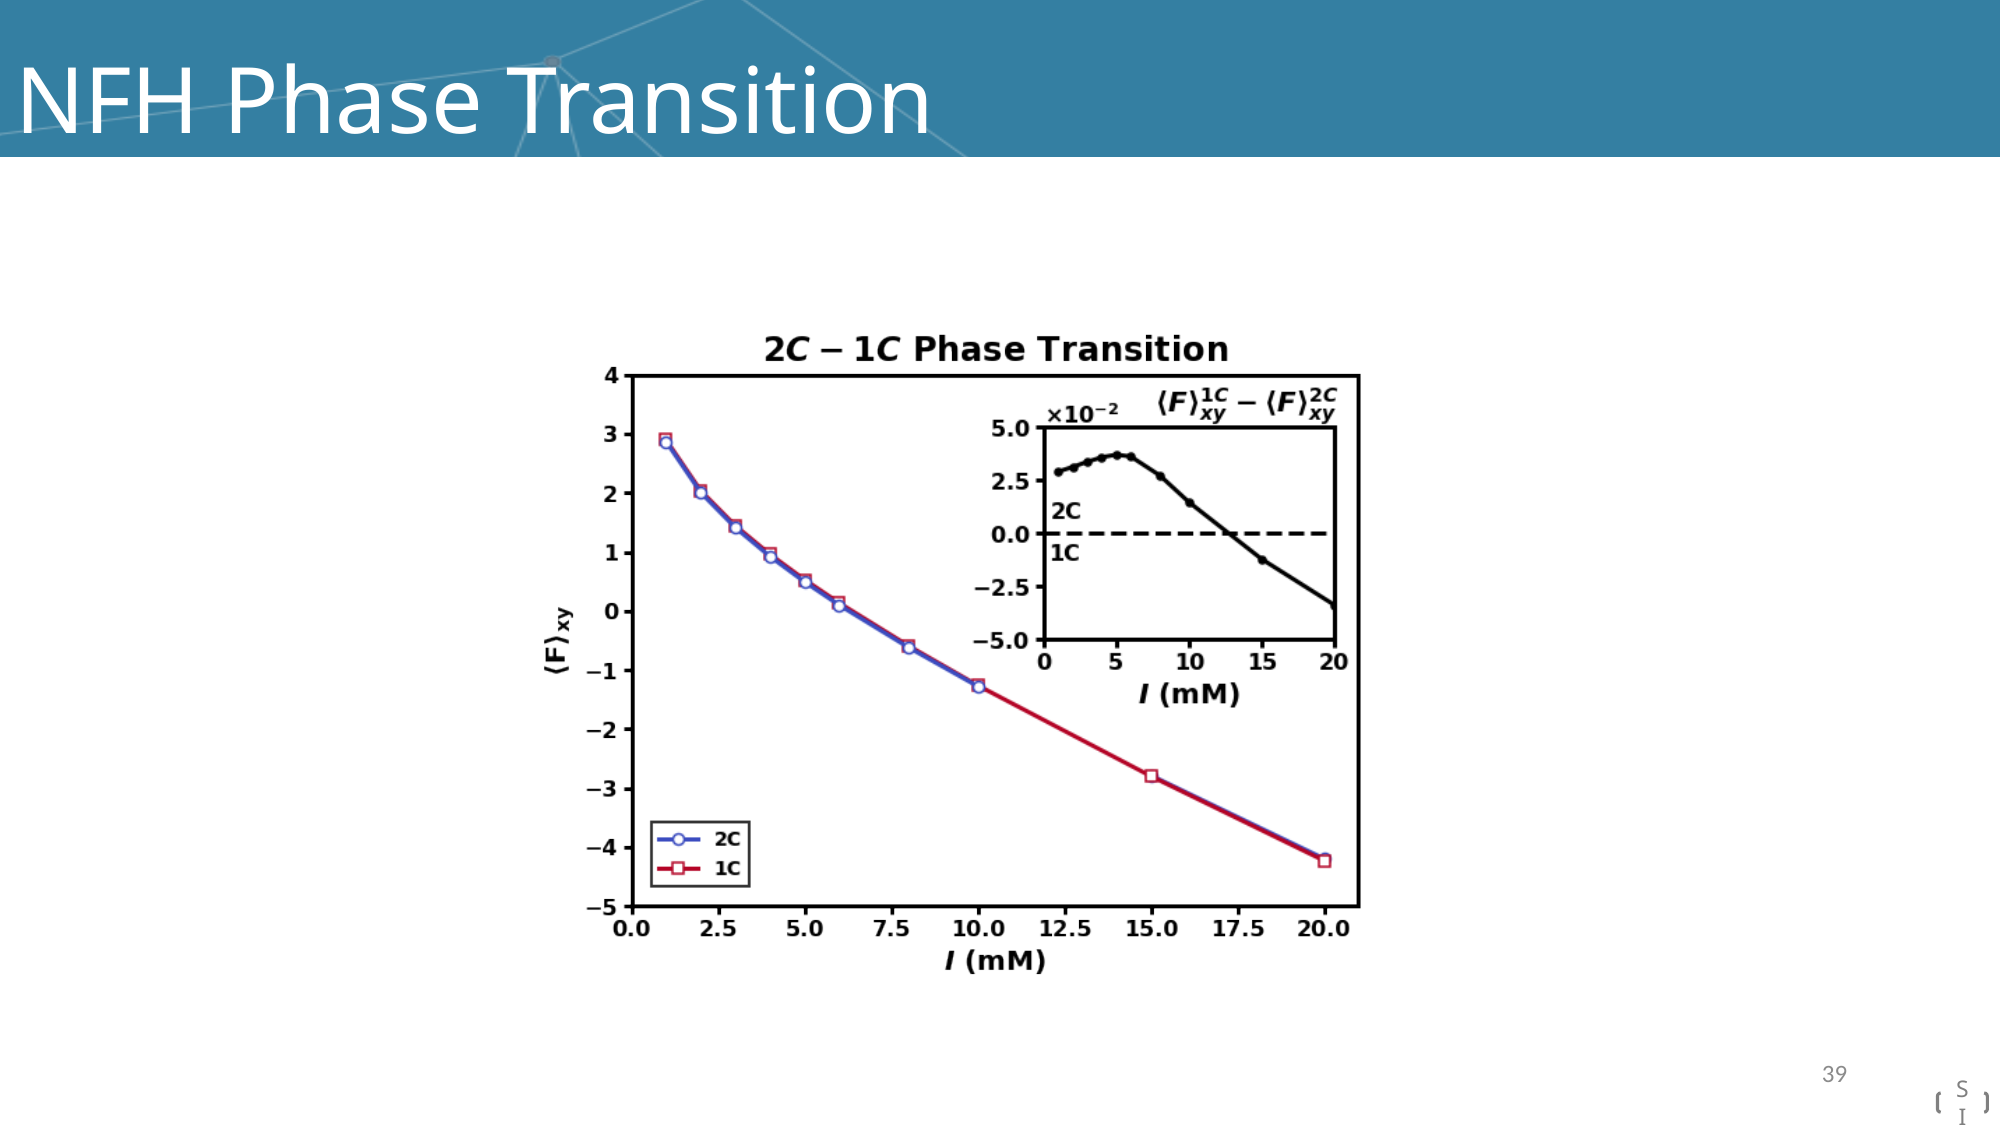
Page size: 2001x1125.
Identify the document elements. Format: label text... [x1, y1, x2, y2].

title NFH Phase Transition [0, 22, 1725, 154]
picture [533, 325, 1368, 987]
slide_number 39 [1412, 1042, 1863, 1103]
